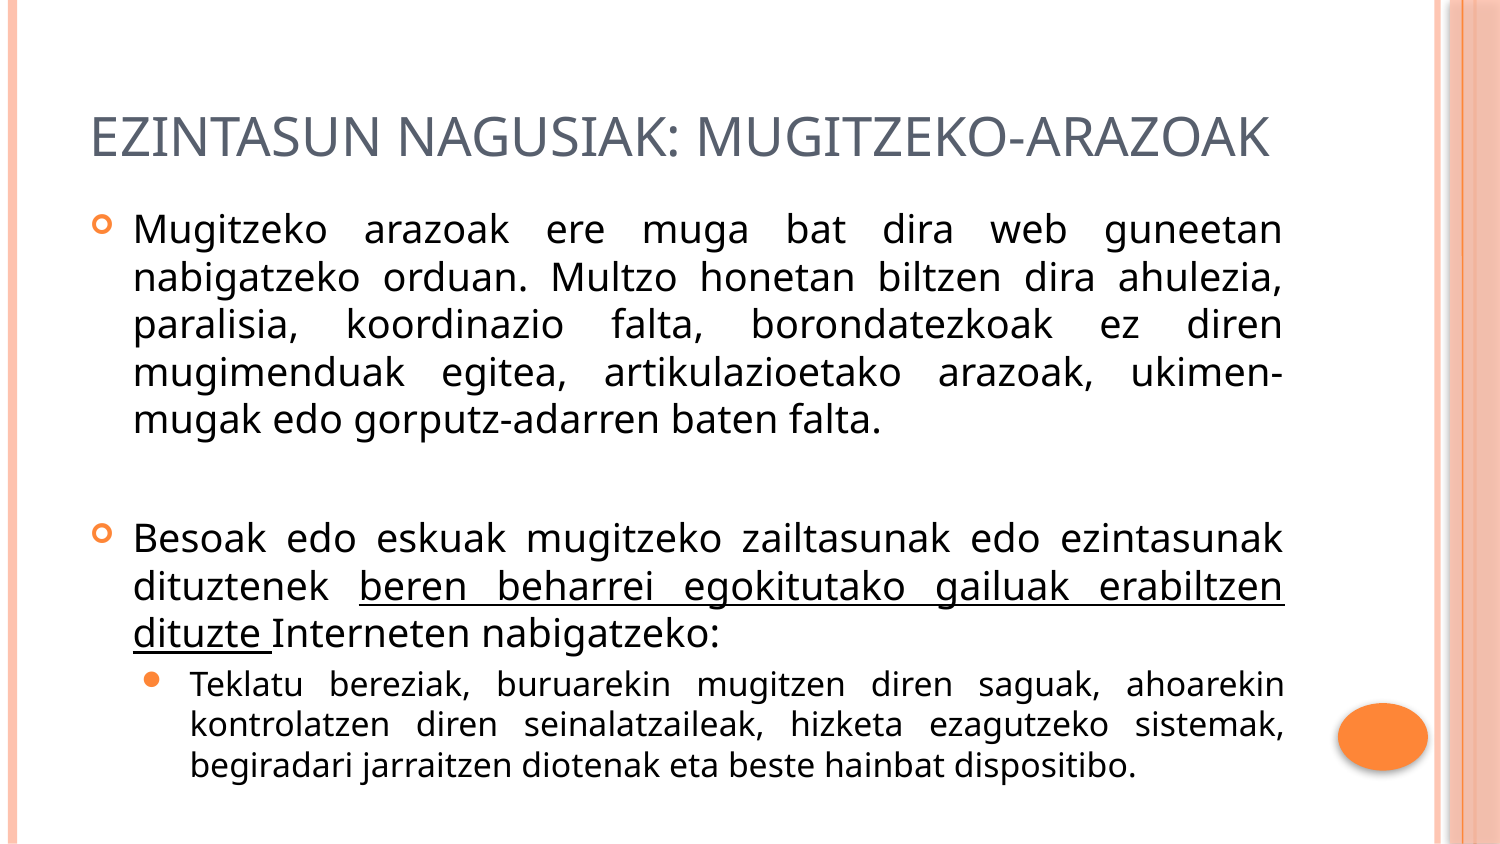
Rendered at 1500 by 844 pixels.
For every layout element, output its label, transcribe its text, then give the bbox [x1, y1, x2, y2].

list Mugitzeko arazoak ere muga bat dira web guneetan nabigatzeko orduan. Multzo honetan biltzen dira ahulezia, paralisia, koordinazio falta, borondatezkoak ez diren mugimenduak egitea, artikulazioetako arazoak, ukimen-mugak edo gorputz-adarren baten falta. Besoak edo eskuak mugitzeko zailtasunak edo ezintasunak dituztenek beren beharrei egokitutako gailuak erabiltzen dituzte Interneten nabigatzeko: Teklatu bereziak, buruarekin mugitzen diren saguak, ahoarekin kontrolatzen diren seinalatzaileak, hizketa ezagutzeko sistemak, begiradari jarraitzen diotenak eta beste hainbat dispositibo. [75, 196, 1300, 797]
title Ezintasun nagusiak: Mugitzeko-arazoak [75, 33, 1300, 175]
